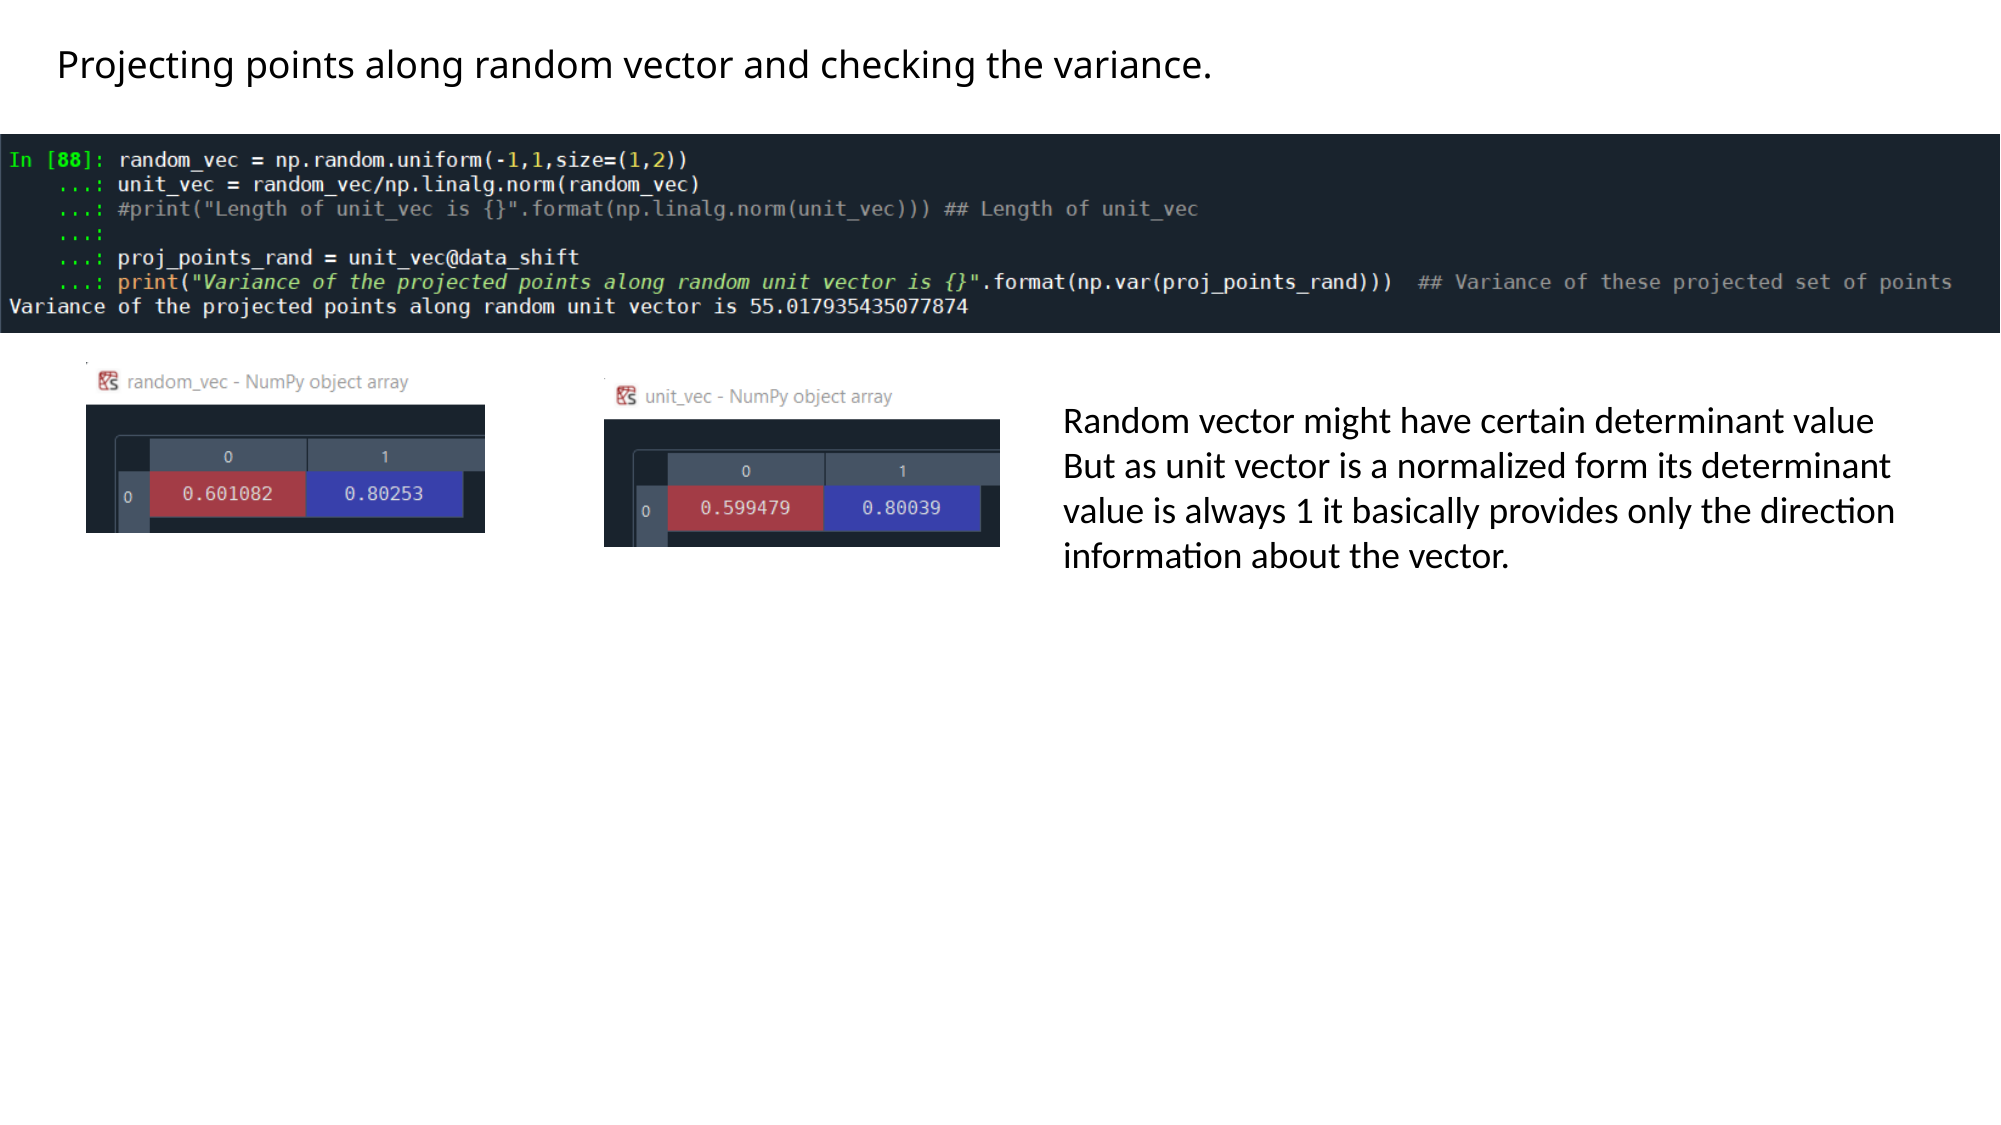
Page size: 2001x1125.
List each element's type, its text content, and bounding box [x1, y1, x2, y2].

picture [0, 134, 2000, 333]
text_box Random vector might have certain determinant value But as unit vector is a normalized form its determinant value is always 1 it basically provides only the direction information about the vector. [1048, 388, 1947, 584]
picture [604, 378, 1000, 548]
picture [86, 362, 485, 533]
text_box Projecting points along random vector and checking the variance. [41, 34, 1460, 94]
